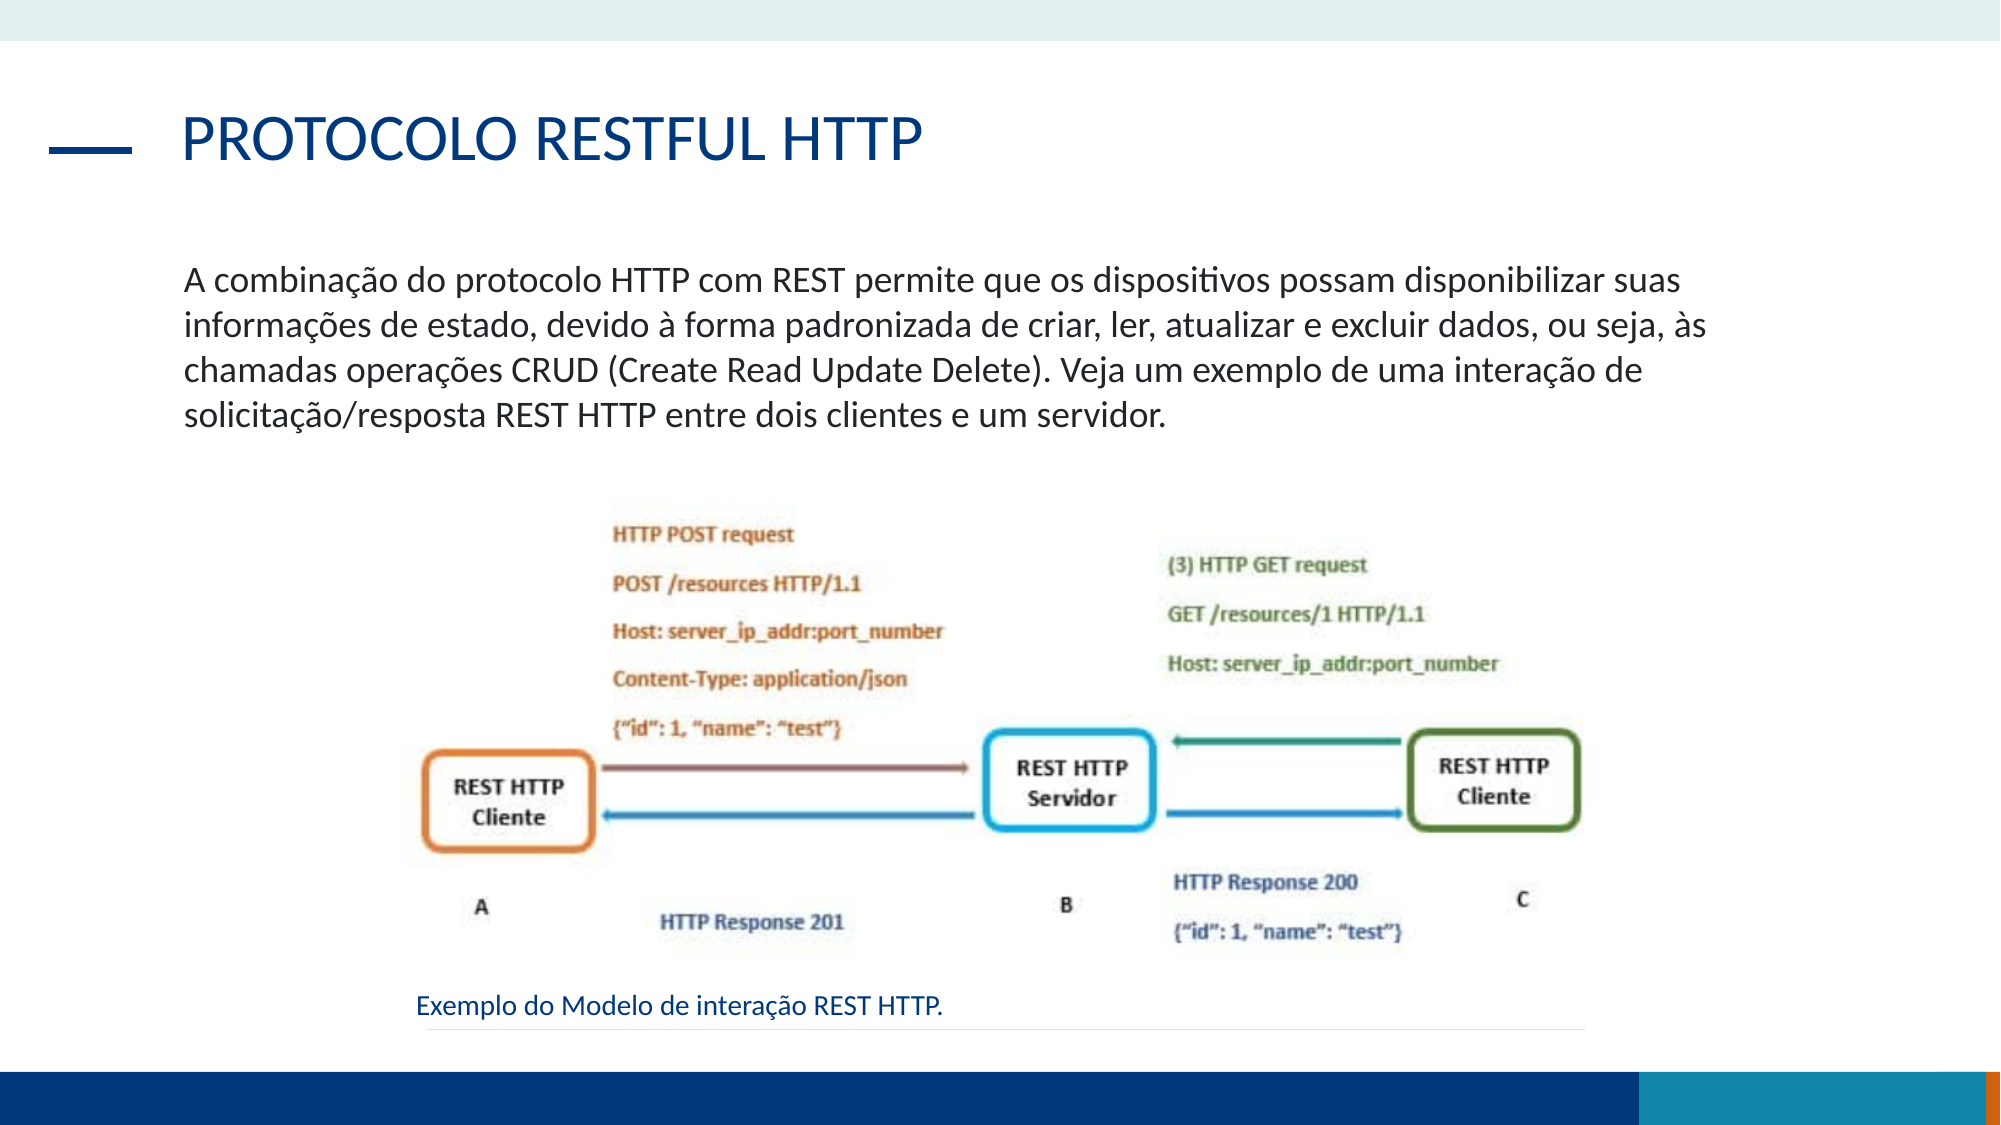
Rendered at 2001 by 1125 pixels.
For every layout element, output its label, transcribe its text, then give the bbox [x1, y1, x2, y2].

picture [401, 497, 1599, 962]
text_box A combinação do protocolo HTTP com REST permite que os dispositivos possam disponibilizar suas informações de estado, devido à forma padronizada de criar, ler, atualizar e excluir dados, ou seja, às chamadas operações CRUD (Create Read Update Delete). Veja um exemplo de uma interação de solicitação/resposta REST HTTP entre dois clientes e um servidor. [169, 247, 1842, 443]
list PROTOCOLO RESTFUL HTTP [167, 95, 1868, 237]
text_box Exemplo do Modelo de interação REST HTTP. [401, 978, 1599, 1029]
